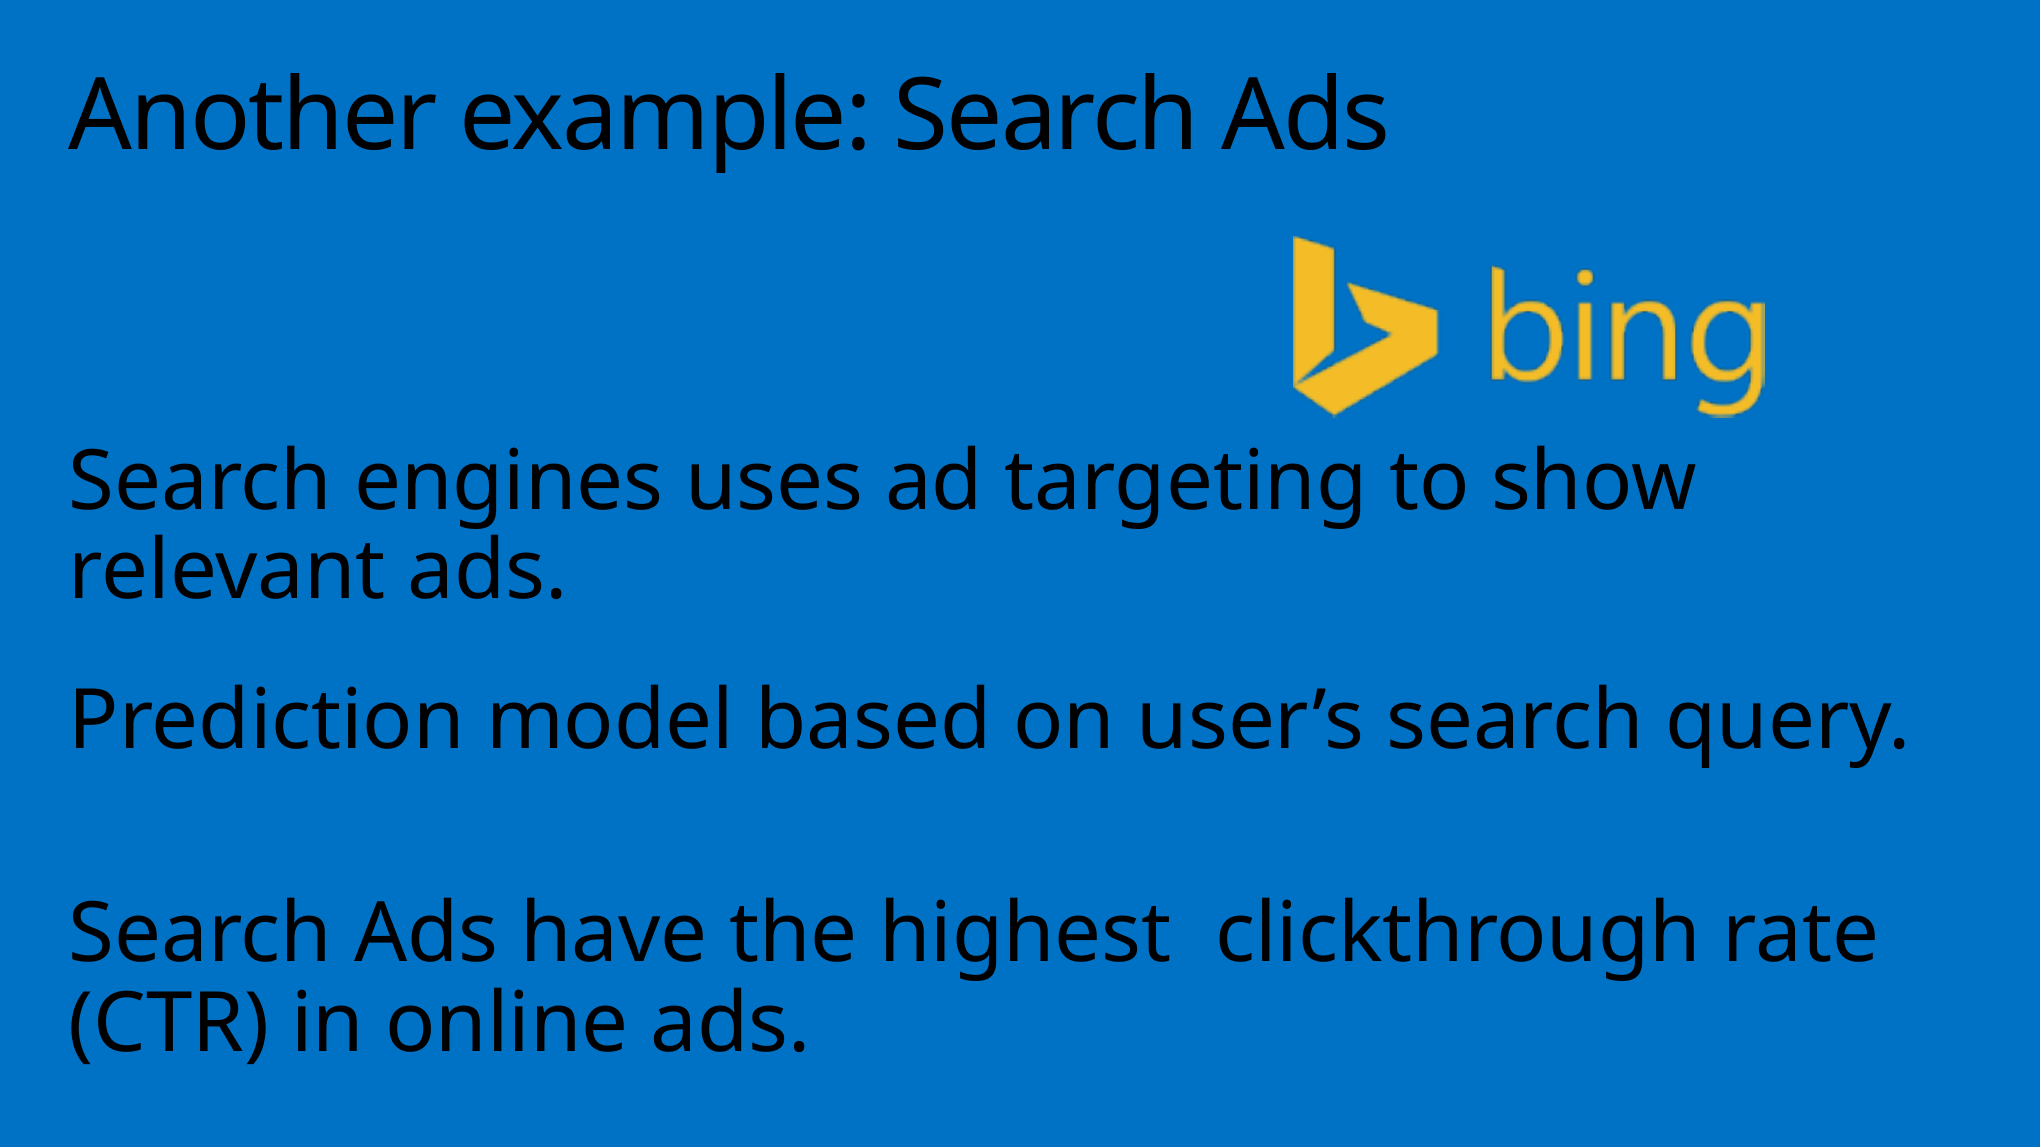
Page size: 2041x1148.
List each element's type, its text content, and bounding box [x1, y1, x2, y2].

picture [1293, 235, 1766, 419]
title Another example: Search Ads [45, 48, 1996, 198]
list Search engines uses ad targeting to show relevant ads. Prediction model based on user’s search query. Search Ads have the highest clickthrough rate (CTR) in online ads. [45, 198, 1996, 1102]
